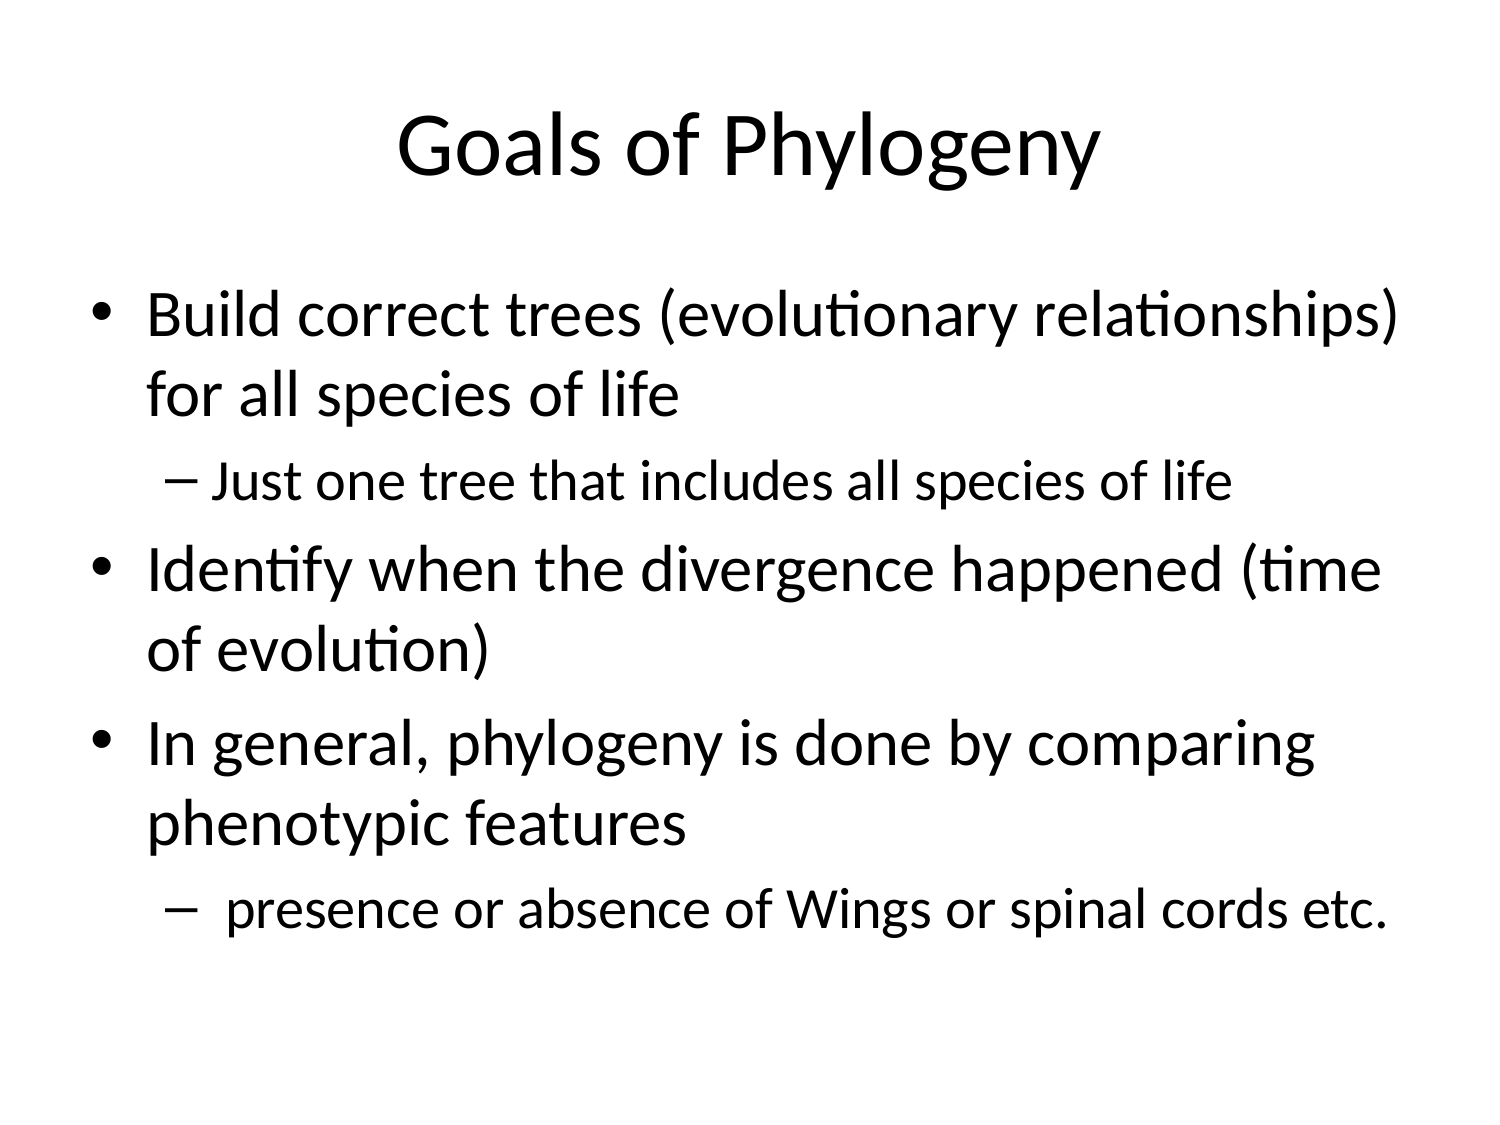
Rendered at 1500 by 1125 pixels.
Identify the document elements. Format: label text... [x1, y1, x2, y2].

list Build correct trees (evolutionary relationships) for all species of life Just one tree that includes all species of life Identify when the divergence happened (time of evolution) In general, phylogeny is done by comparing phenotypic features presence or absence of Wings or spinal cords etc. [75, 262, 1425, 1005]
title Goals of Phylogeny [75, 45, 1425, 233]
